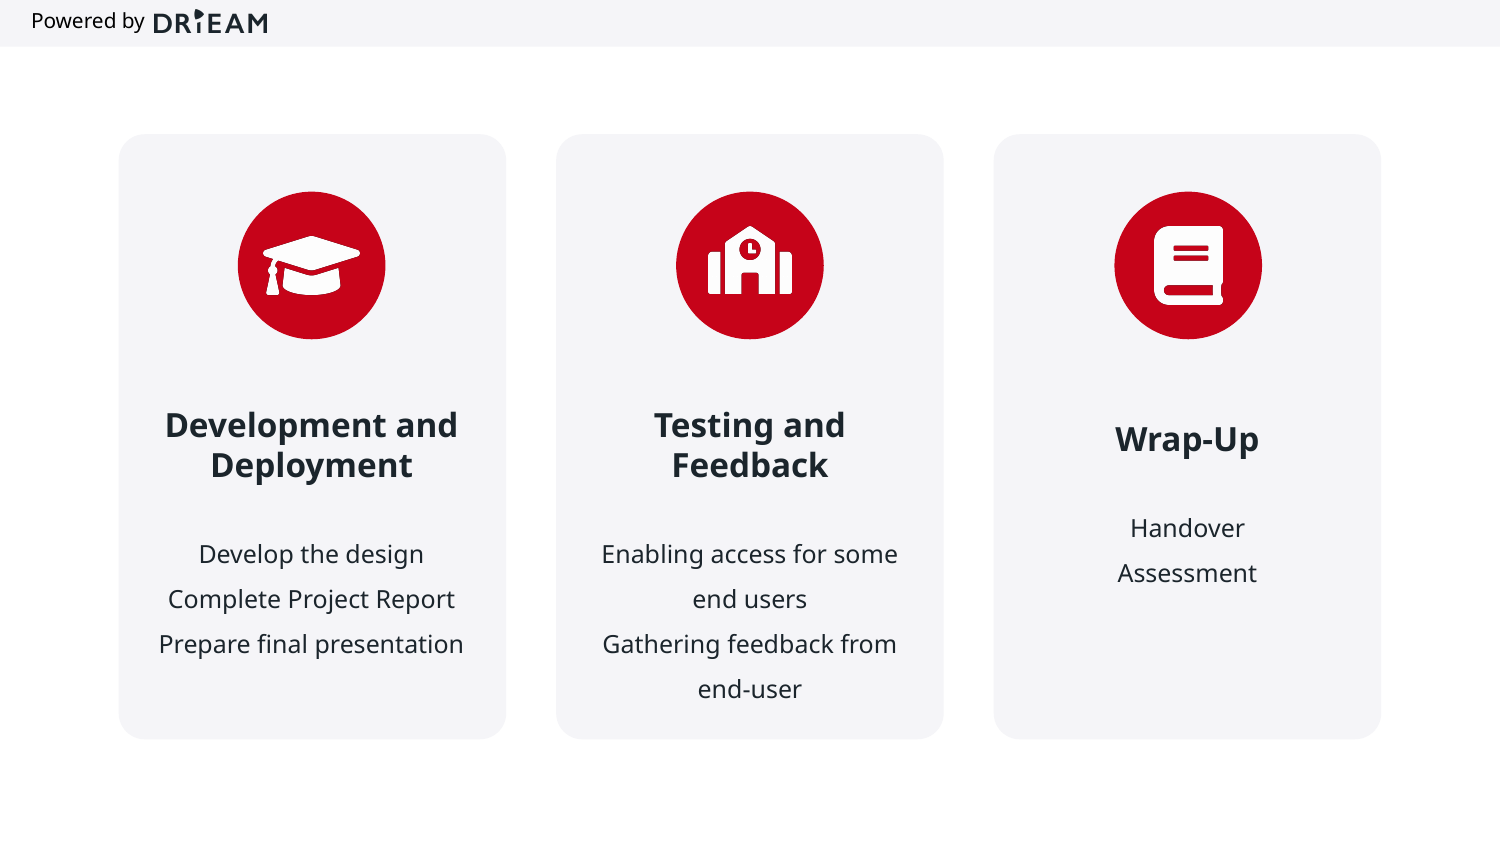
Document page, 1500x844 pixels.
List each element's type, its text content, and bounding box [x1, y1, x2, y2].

text_box [118, 134, 507, 740]
text_box [676, 191, 824, 340]
picture [1154, 226, 1223, 305]
text_box [237, 191, 386, 340]
text_box [993, 134, 1382, 740]
text_box Wrap-Up Handover Assessment [1010, 383, 1365, 603]
picture [263, 226, 361, 305]
text_box [556, 134, 944, 740]
text_box Testing and Feedback Enabling access for some end users Gathering feedback from end-user [572, 388, 928, 719]
picture [154, 9, 267, 33]
picture [707, 226, 792, 295]
text_box [1114, 191, 1263, 340]
text_box Development and Deployment Develop the design Complete Project Report Prepare final presentation [134, 388, 490, 674]
